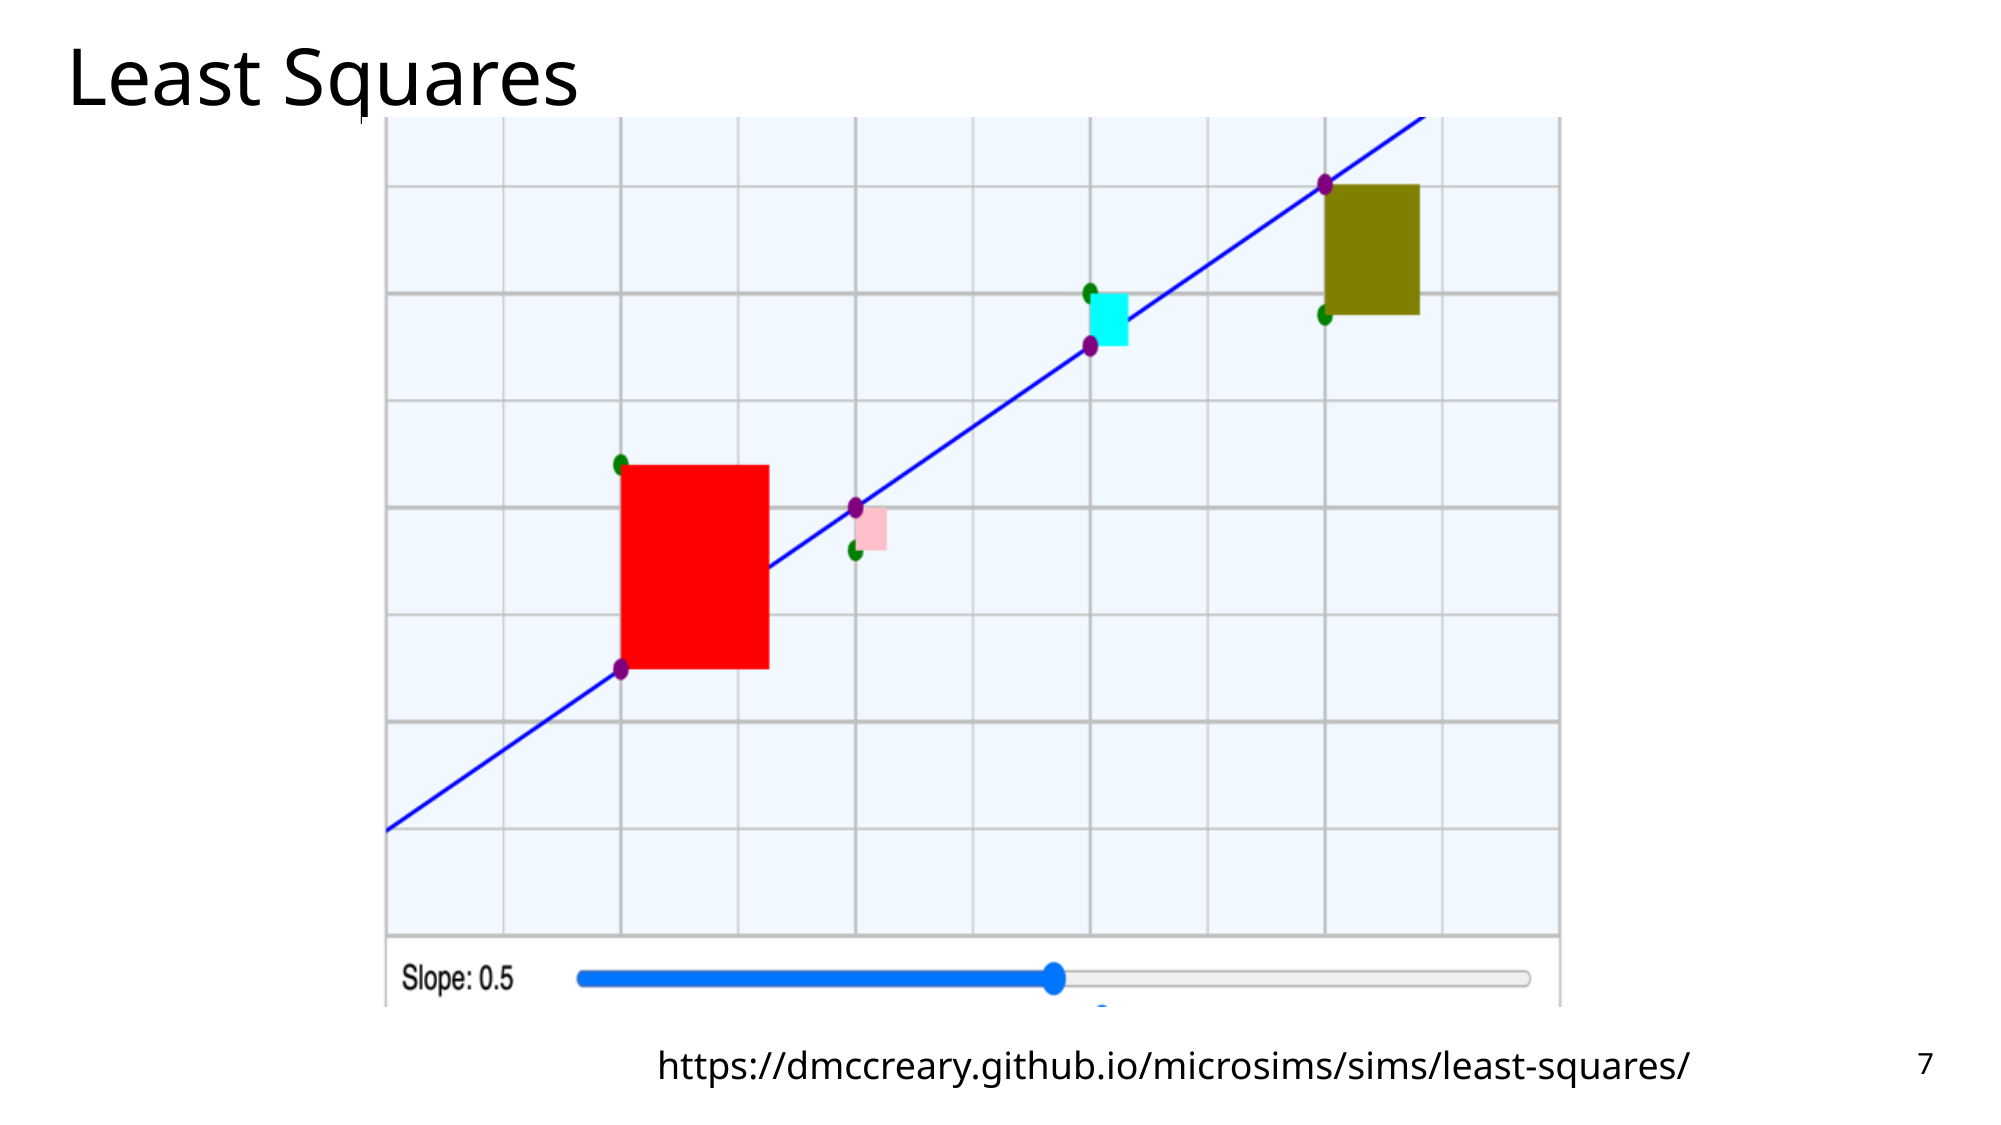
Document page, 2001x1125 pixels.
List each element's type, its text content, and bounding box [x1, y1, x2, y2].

slide_number 7 [1499, 1035, 1949, 1096]
picture [361, 117, 1584, 1008]
text_box https://dmccreary.github.io/microsims/sims/least-squares/ [642, 1034, 1706, 1095]
title Least Squares [51, 28, 674, 131]
